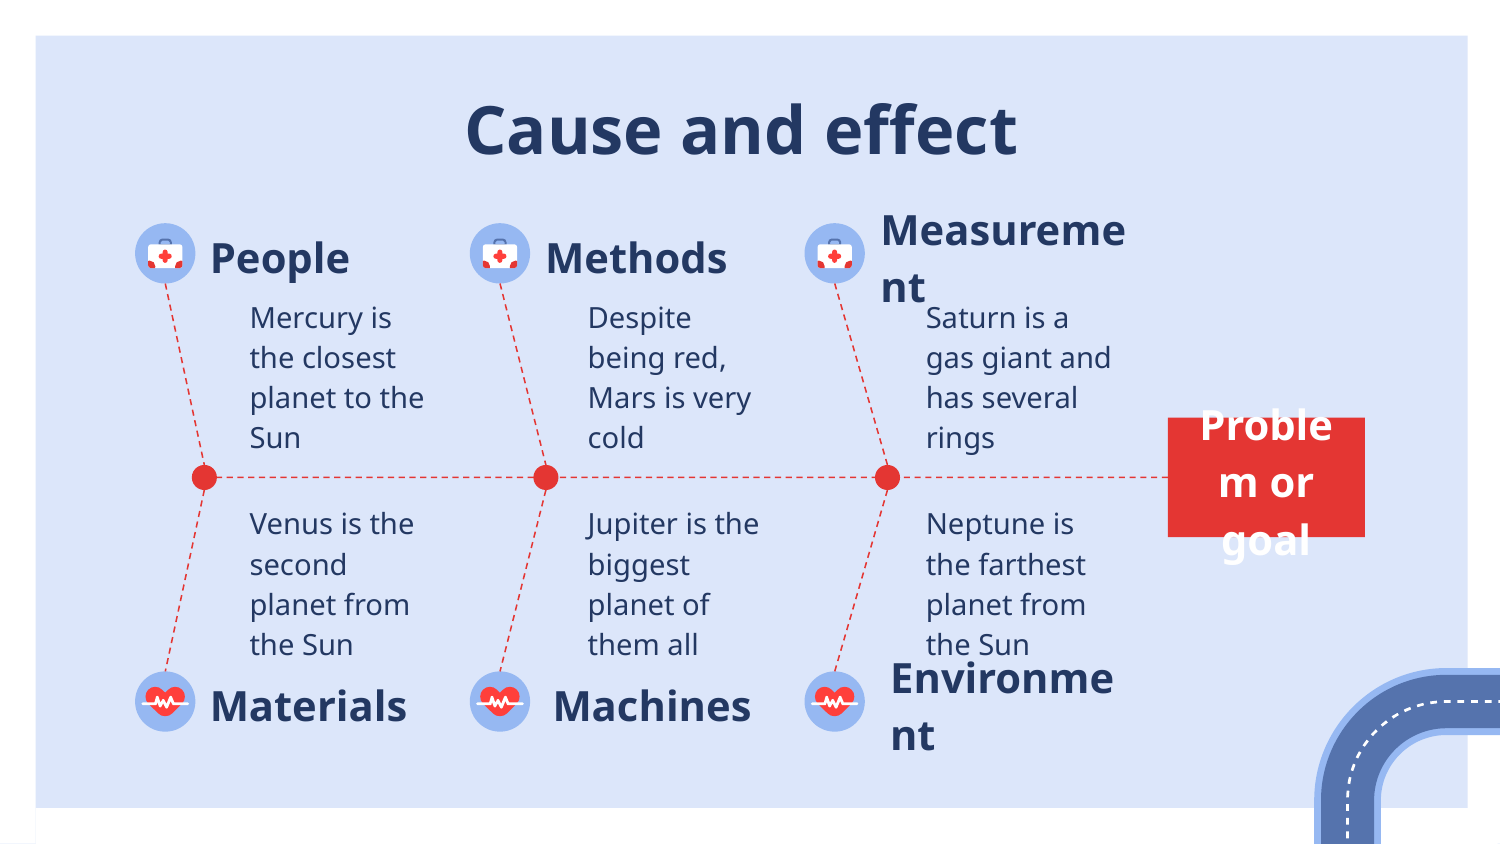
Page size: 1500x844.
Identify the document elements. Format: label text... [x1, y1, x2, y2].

text_box [536, 485, 556, 490]
text_box Problem or goal [1167, 417, 1365, 538]
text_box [147, 238, 183, 269]
text_box Saturn is a gas giant and has several rings [910, 314, 1131, 434]
text_box [875, 465, 900, 476]
text_box Venus is the second planet from the Sun [234, 520, 454, 641]
title Cause and effect [118, 72, 1382, 167]
text_box [191, 465, 217, 477]
text_box People [194, 214, 474, 293]
text_box Measurement [865, 214, 1159, 293]
text_box Methods [530, 214, 810, 293]
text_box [164, 283, 205, 466]
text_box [499, 489, 547, 672]
text_box [815, 725, 854, 732]
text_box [834, 283, 888, 466]
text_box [834, 489, 888, 672]
text_box [146, 725, 185, 732]
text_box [817, 238, 853, 269]
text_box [164, 489, 205, 672]
text_box Mercury is the closest planet to the Sun [234, 314, 454, 434]
text_box [481, 725, 519, 732]
text_box [137, 672, 196, 711]
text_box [810, 686, 859, 717]
text_box [807, 671, 865, 712]
text_box [533, 465, 559, 476]
text_box [193, 484, 215, 490]
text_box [482, 238, 518, 269]
text_box Despite being red, Mars is very cold [572, 314, 792, 434]
text_box Neptune is the farthest planet from the Sun [910, 520, 1131, 641]
text_box [473, 672, 529, 692]
text_box Jupiter is the biggest planet of them all [572, 520, 792, 641]
text_box [135, 223, 196, 284]
text_box [469, 223, 531, 284]
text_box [141, 686, 190, 717]
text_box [499, 283, 547, 466]
text_box [804, 223, 865, 284]
text_box Machines [537, 662, 817, 741]
text_box Environment [874, 662, 1154, 741]
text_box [475, 686, 525, 717]
text_box [877, 485, 898, 490]
text_box Materials [194, 662, 474, 741]
